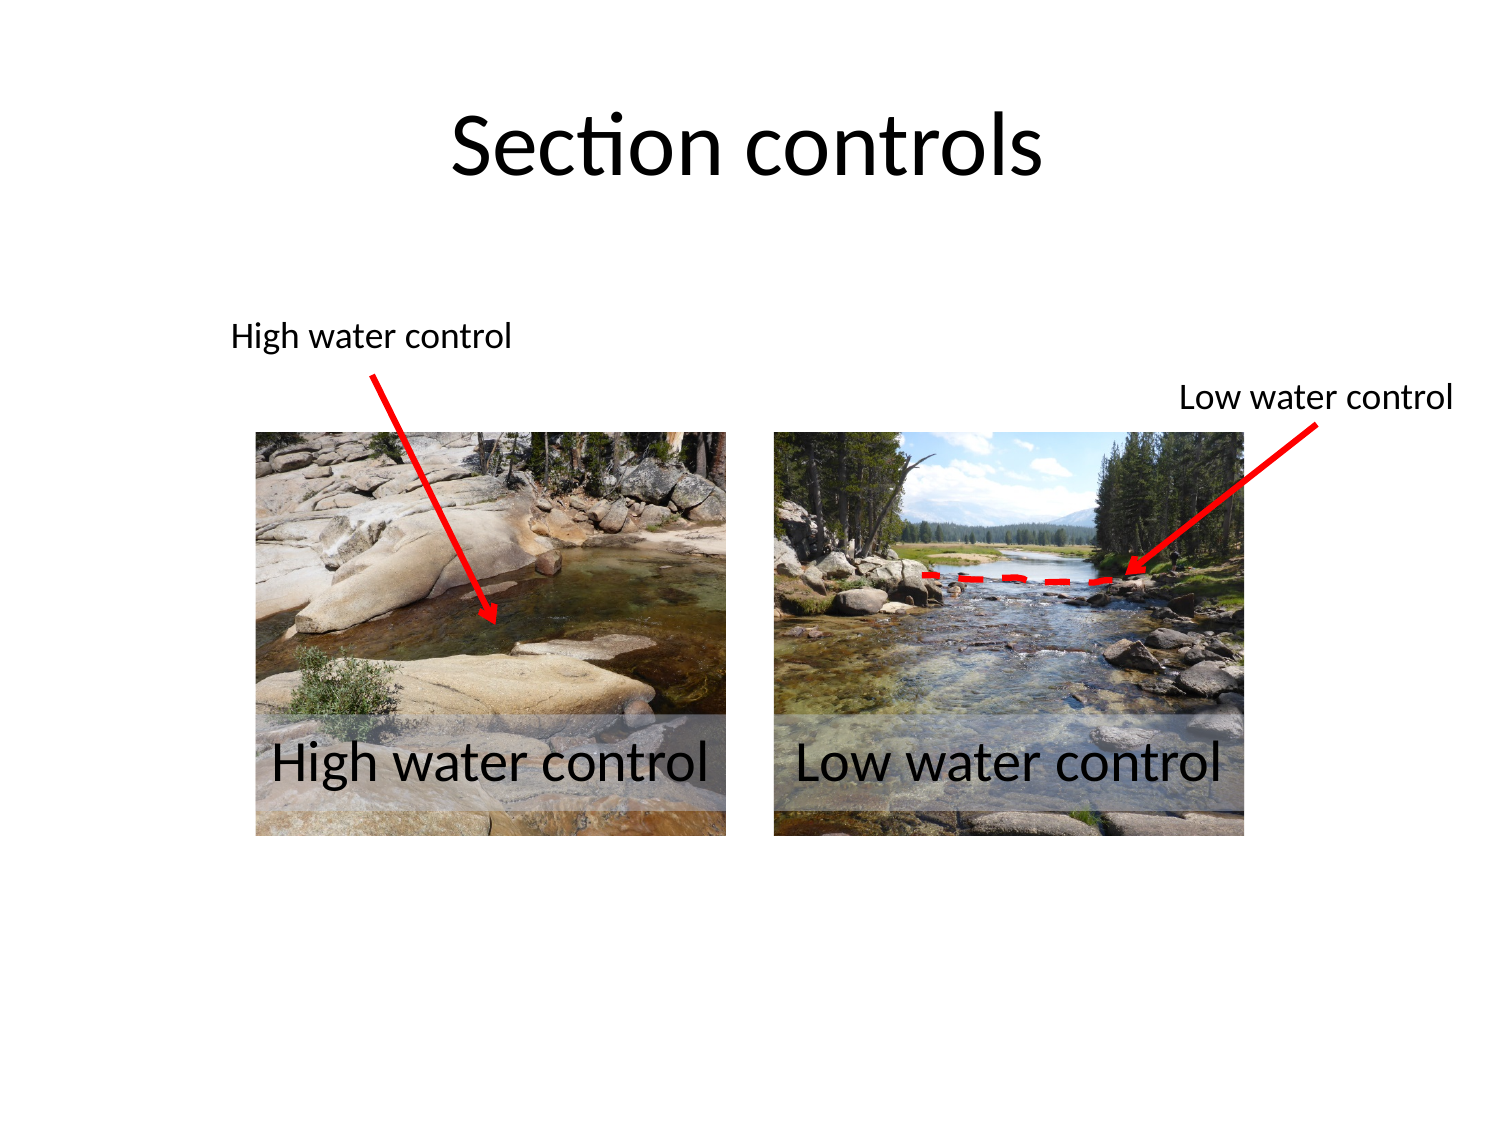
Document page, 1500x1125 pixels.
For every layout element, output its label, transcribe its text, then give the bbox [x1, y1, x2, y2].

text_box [371, 374, 496, 626]
text_box High water control [216, 303, 249, 364]
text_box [1124, 424, 1317, 576]
title Section controls [75, 45, 1425, 233]
text_box Low water control [1251, 364, 1470, 425]
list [254, 262, 1246, 1006]
